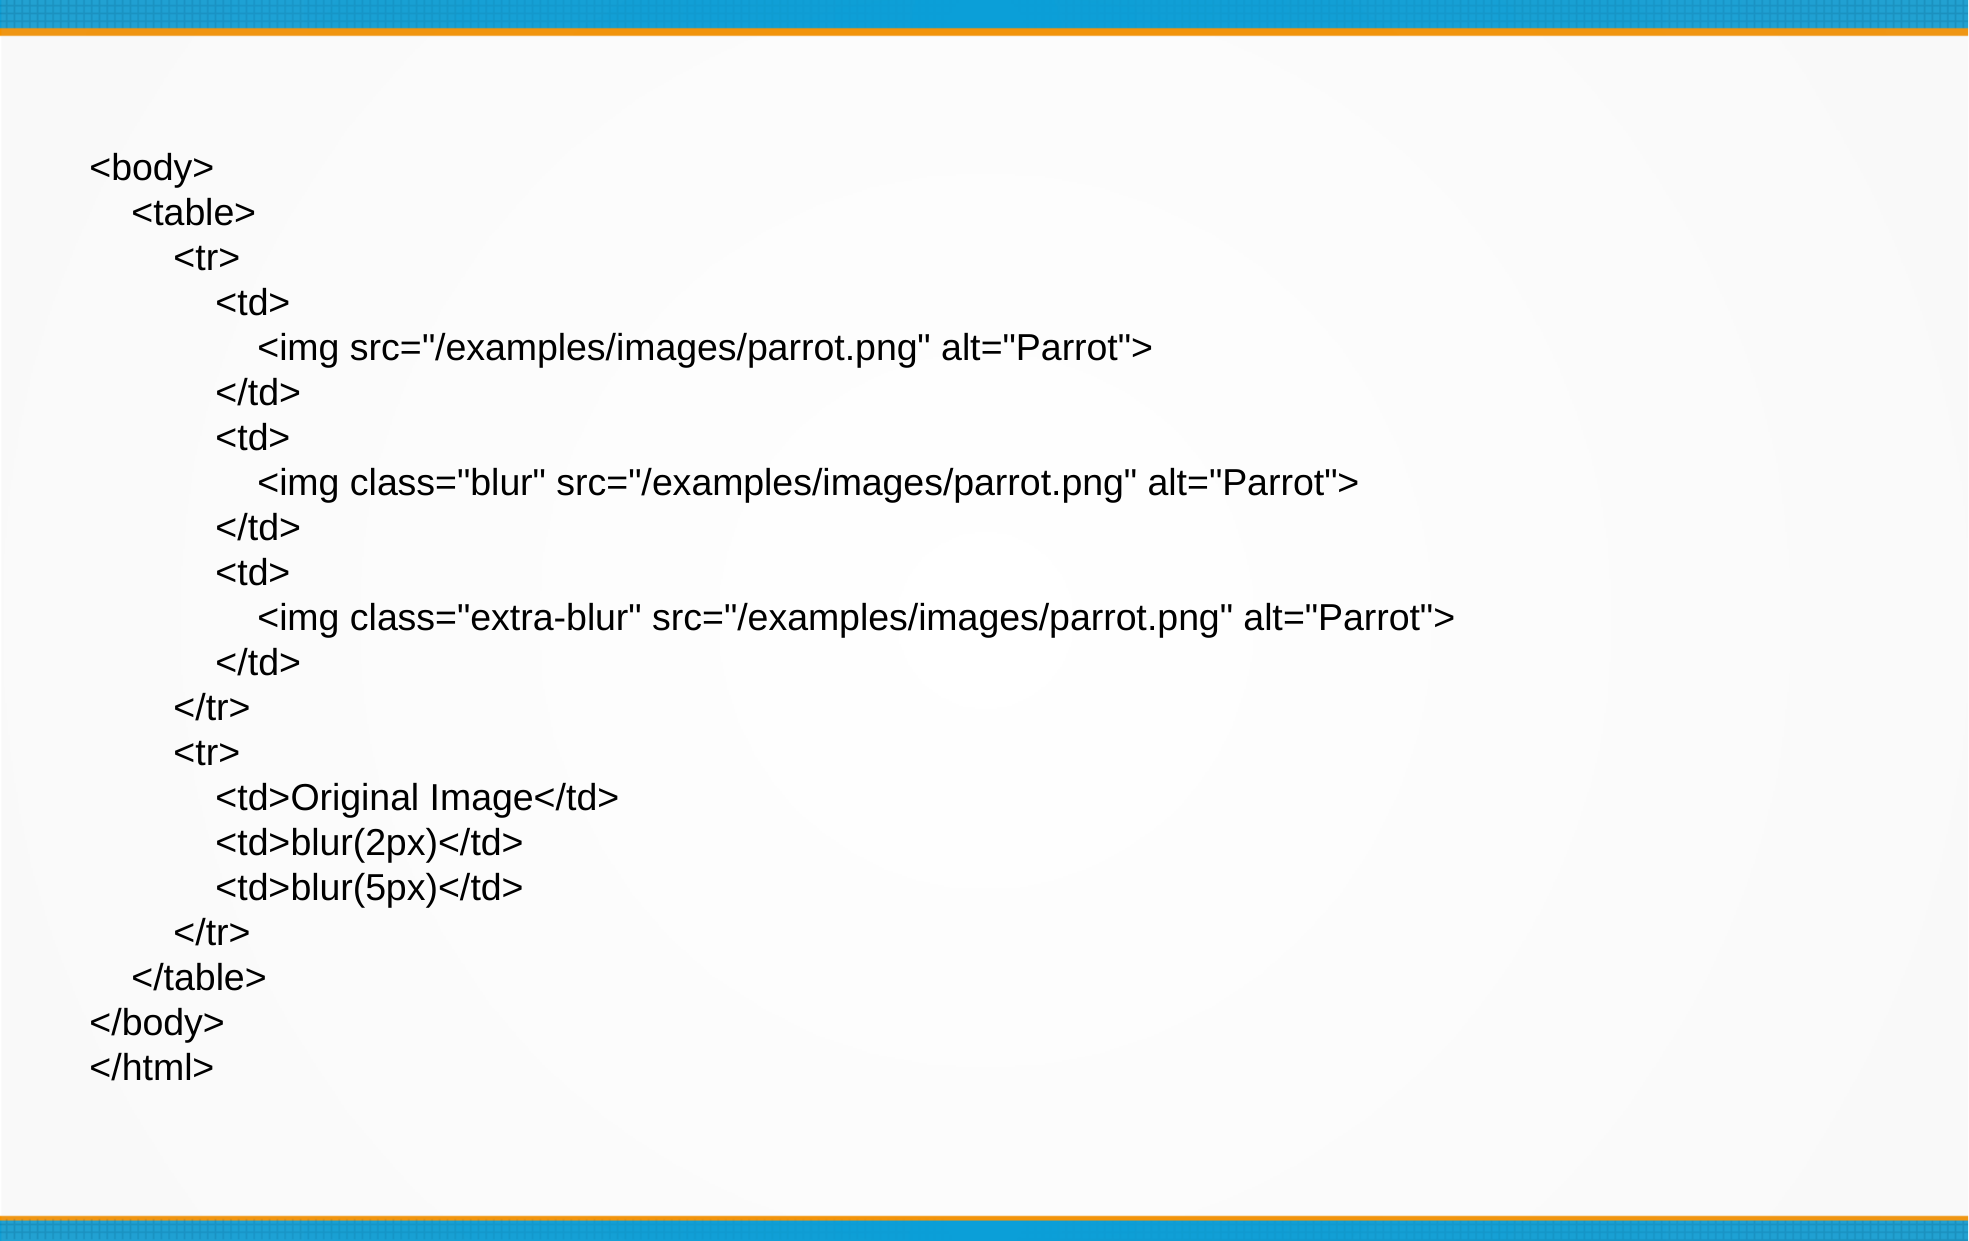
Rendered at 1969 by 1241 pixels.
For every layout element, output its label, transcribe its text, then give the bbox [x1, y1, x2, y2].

picture [0, 0, 1969, 1241]
text_box <body> <table> <tr> <td> <img src="/examples/images/parrot.png" alt="Parrot"> </td> <td> <img class="blur" src="/examples/images/parrot.png" alt="Parrot"> </td> <td> <img class="extra-blur" src="/examples/images/parrot.png" alt="Parrot"> </td> </tr> <tr> <td>Original Image</td> <td>blur(2px)</td> <td>blur(5px)</td> </tr> </table> </body> </html> [74, 135, 1918, 1096]
